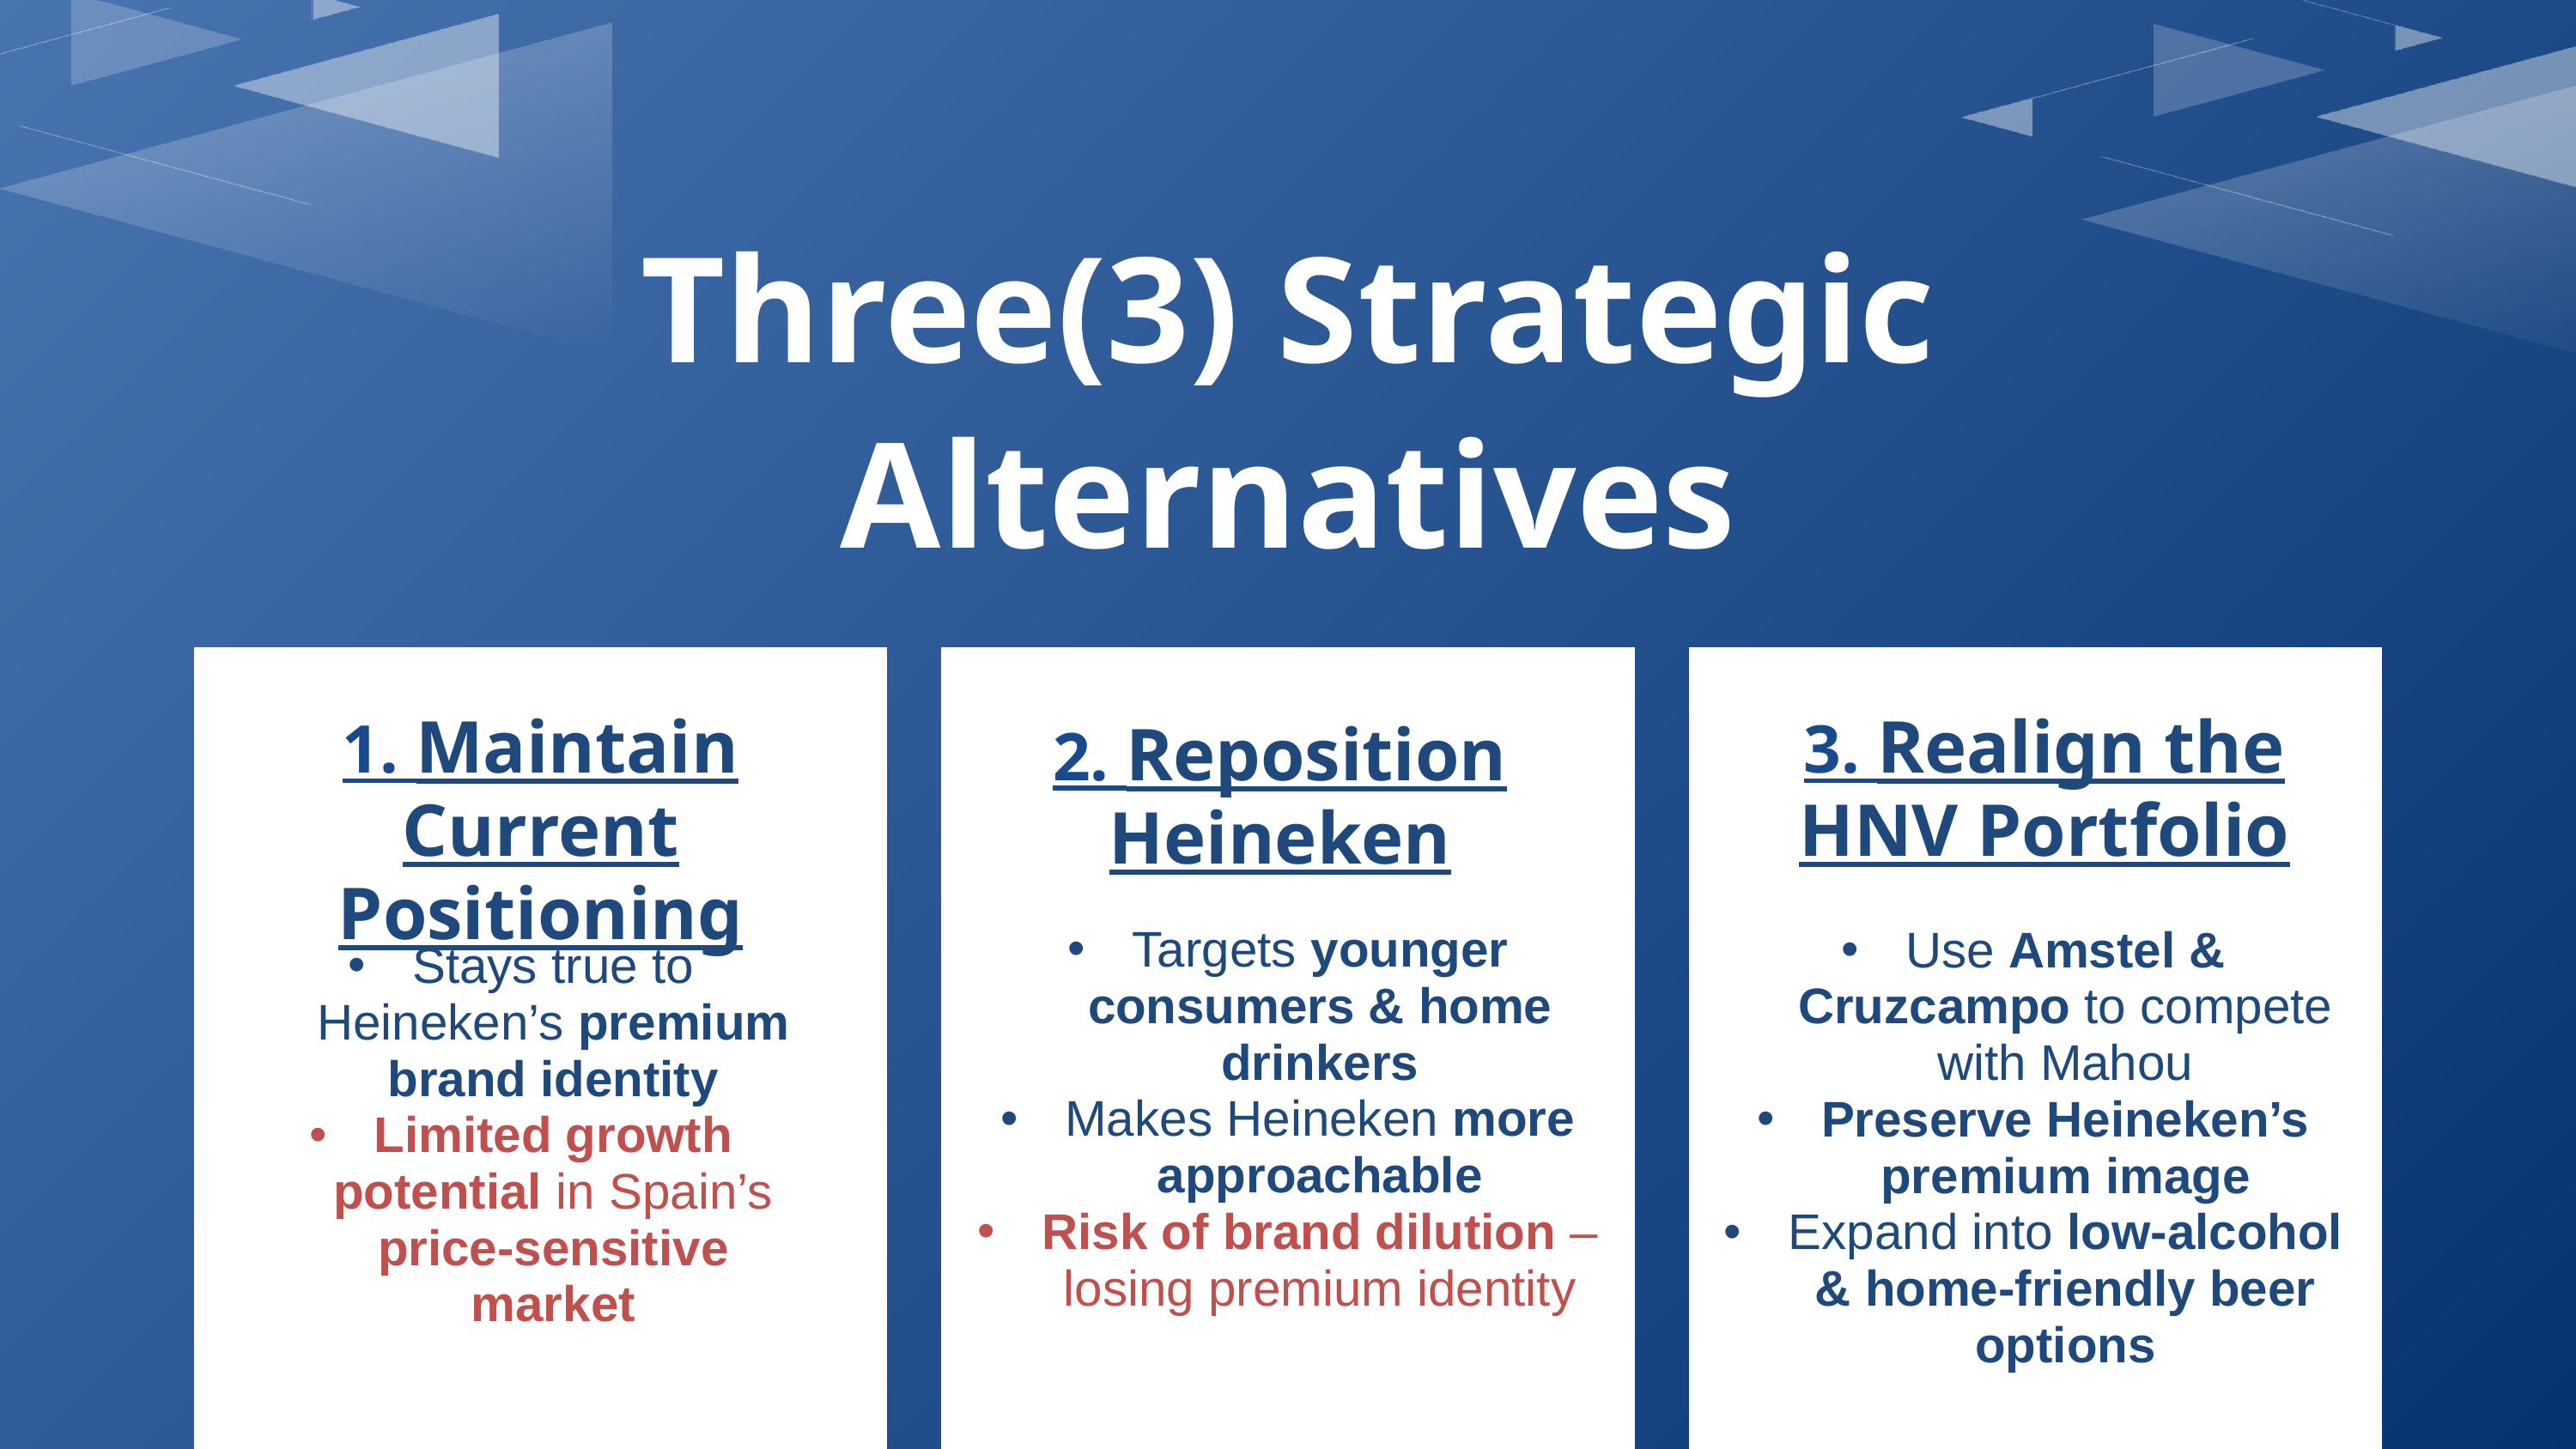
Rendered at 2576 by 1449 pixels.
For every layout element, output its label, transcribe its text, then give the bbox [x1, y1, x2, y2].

text_box [1960, 0, 2576, 384]
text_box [193, 621, 888, 1449]
text_box Three(3) Strategic Alternatives [246, 206, 2330, 578]
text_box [1688, 621, 2383, 1449]
text_box [0, 0, 615, 353]
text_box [941, 621, 1635, 1449]
